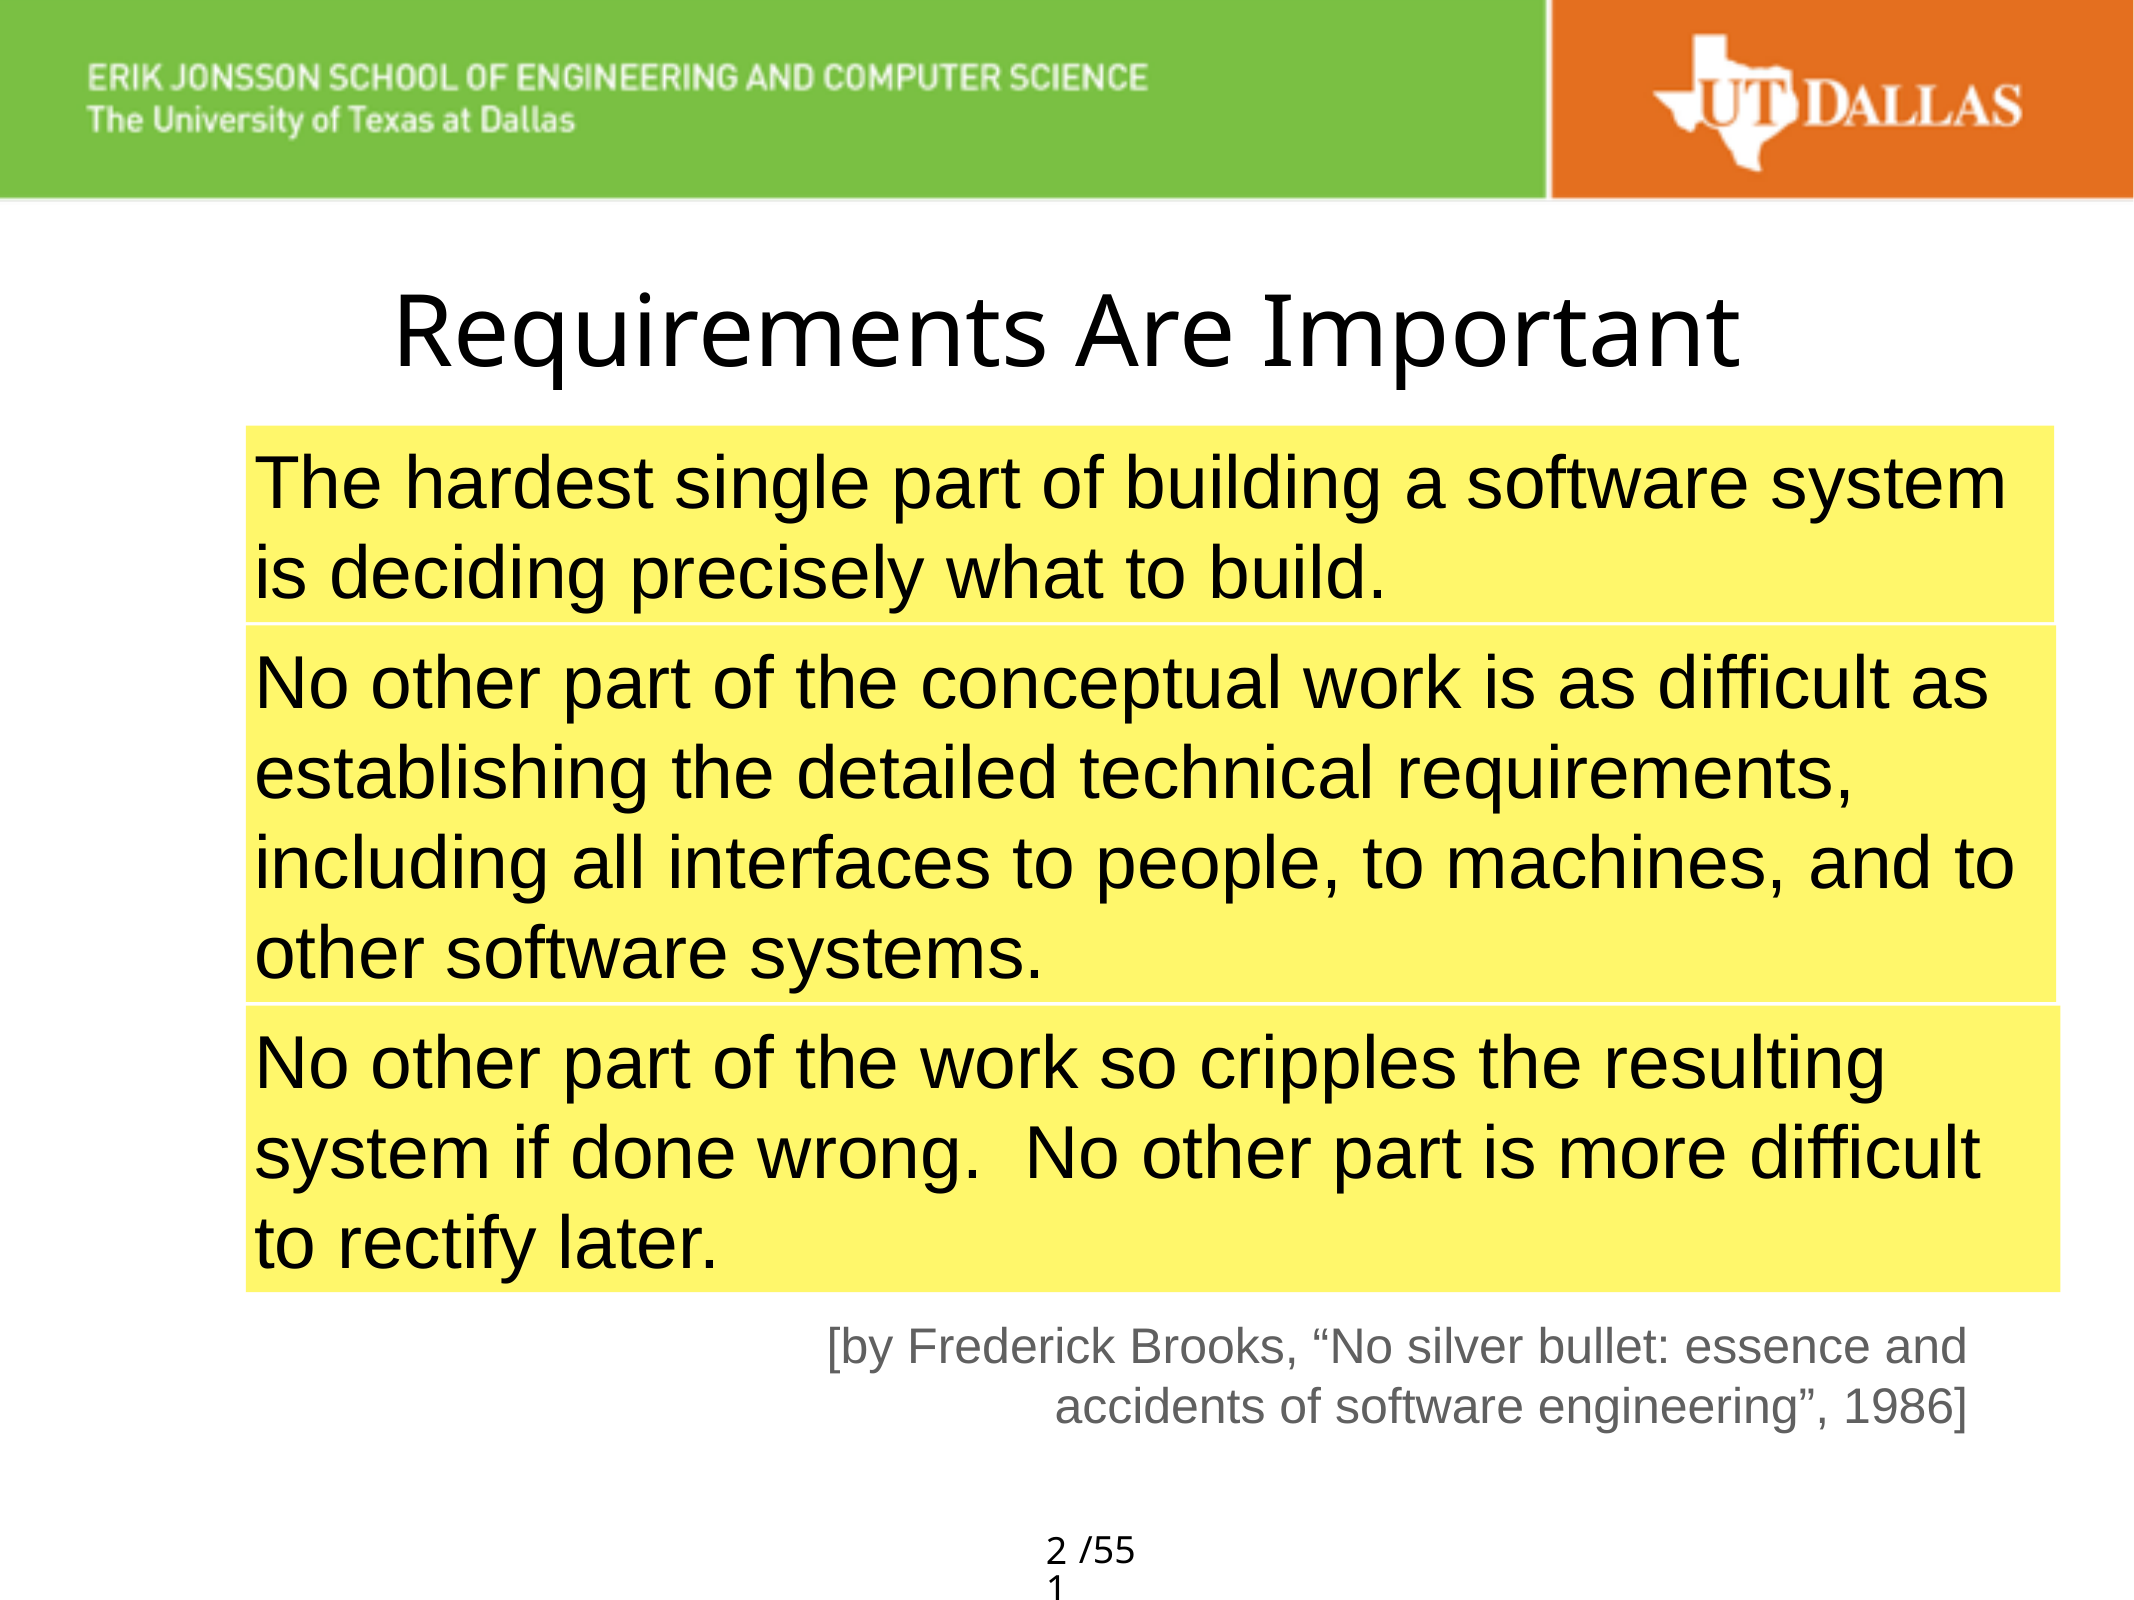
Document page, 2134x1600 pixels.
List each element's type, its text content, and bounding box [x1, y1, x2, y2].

text_box No other part of the work so cripples the resulting system if done wrong. No other part is more difficult to rectify later. [245, 1005, 2061, 1293]
picture [0, 0, 2134, 205]
title Requirements Are Important [207, 157, 1926, 495]
text_box The hardest single part of building a software system is deciding precisely what to build. [245, 425, 2055, 623]
list [by Frederick Brooks, “No silver bullet: essence and accidents of software engineering”, 1986] [774, 1293, 1978, 1486]
slide_number 21 [1036, 1518, 1095, 1580]
text_box No other part of the conceptual work is as difficult as establishing the detailed technical requirements, including all interfaces to people, to machines, and to other software systems. [245, 625, 2057, 1002]
